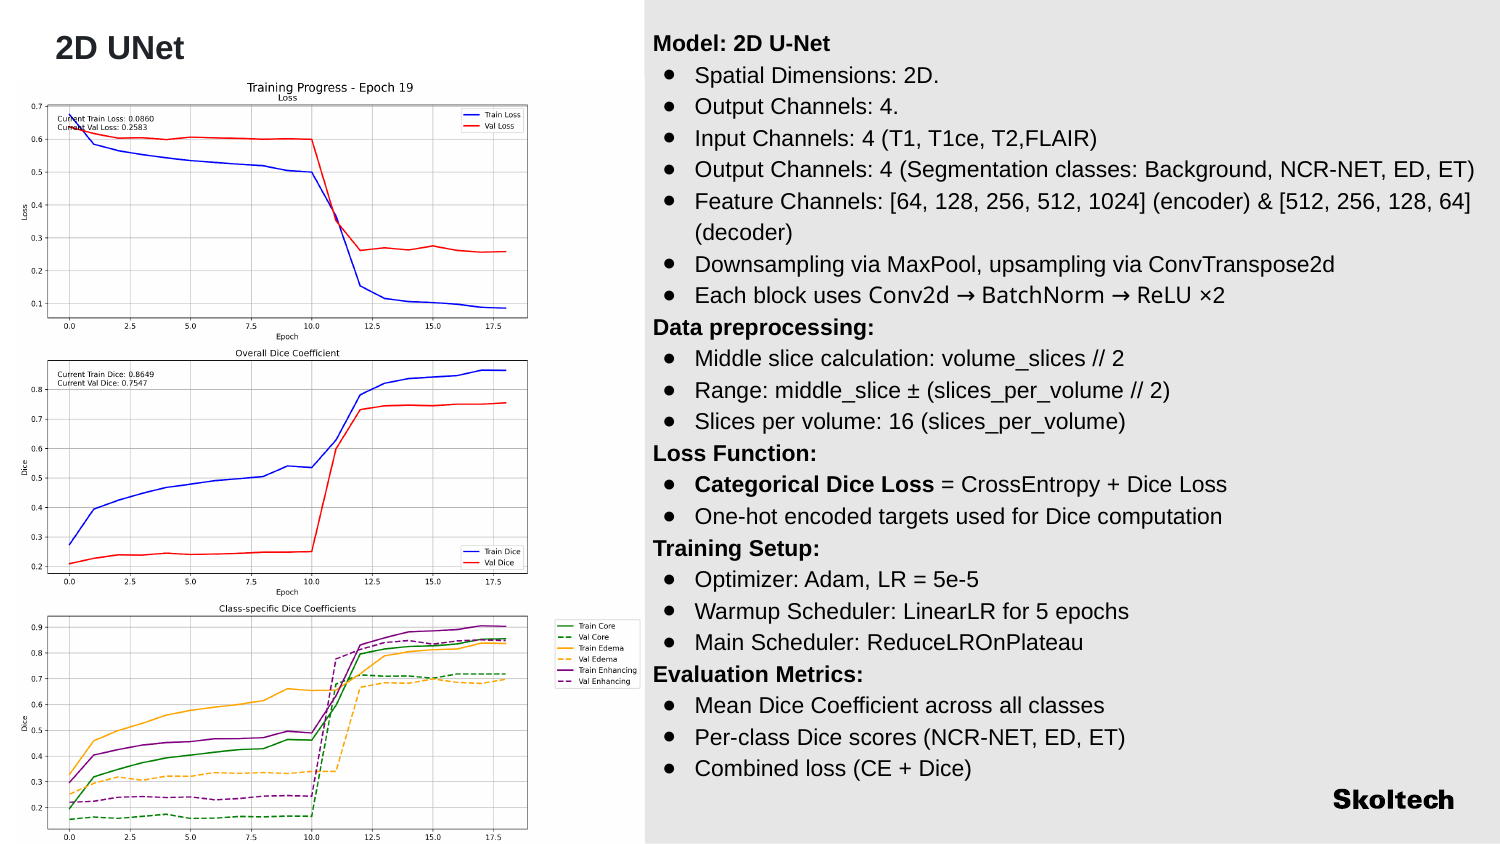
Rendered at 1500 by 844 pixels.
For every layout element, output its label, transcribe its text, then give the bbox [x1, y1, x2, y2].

picture [15, 77, 645, 844]
text_box Model: 2D U-Net Spatial Dimensions: 2D. Output Channels: 4. Input Channels: 4 (T1, T1ce, T2,FLAIR) Output Channels: 4 (Segmentation classes: Background, NCR-NET, ED, ET) Feature Channels: [64, 128, 256, 512, 1024] (encoder) & [512, 256, 128, 64] (decoder) Downsampling via MaxPool, upsampling via ConvTranspose2d Each block uses Conv2d → BatchNorm → ReLU ×2 Data preprocessing: Middle slice calculation: volume_slices // 2 Range: middle_slice ± (slices_per_volume // 2) Slices per volume: 16 (slices_per_volume) Loss Function: Categorical Dice Loss = CrossEntropy + Dice Loss One-hot encoded targets used for Dice computation Training Setup: Optimizer: Adam, LR = 5e-5 Warmup Scheduler: LinearLR for 5 epochs Main Scheduler: ReduceLROnPlateau Evaluation Metrics: Mean Dice Coefficient across all classes Per-class Dice scores (NCR-NET, ED, ET) Combined loss (CE + Dice) [644, 16, 1500, 822]
title 2D UNet [46, 16, 644, 76]
